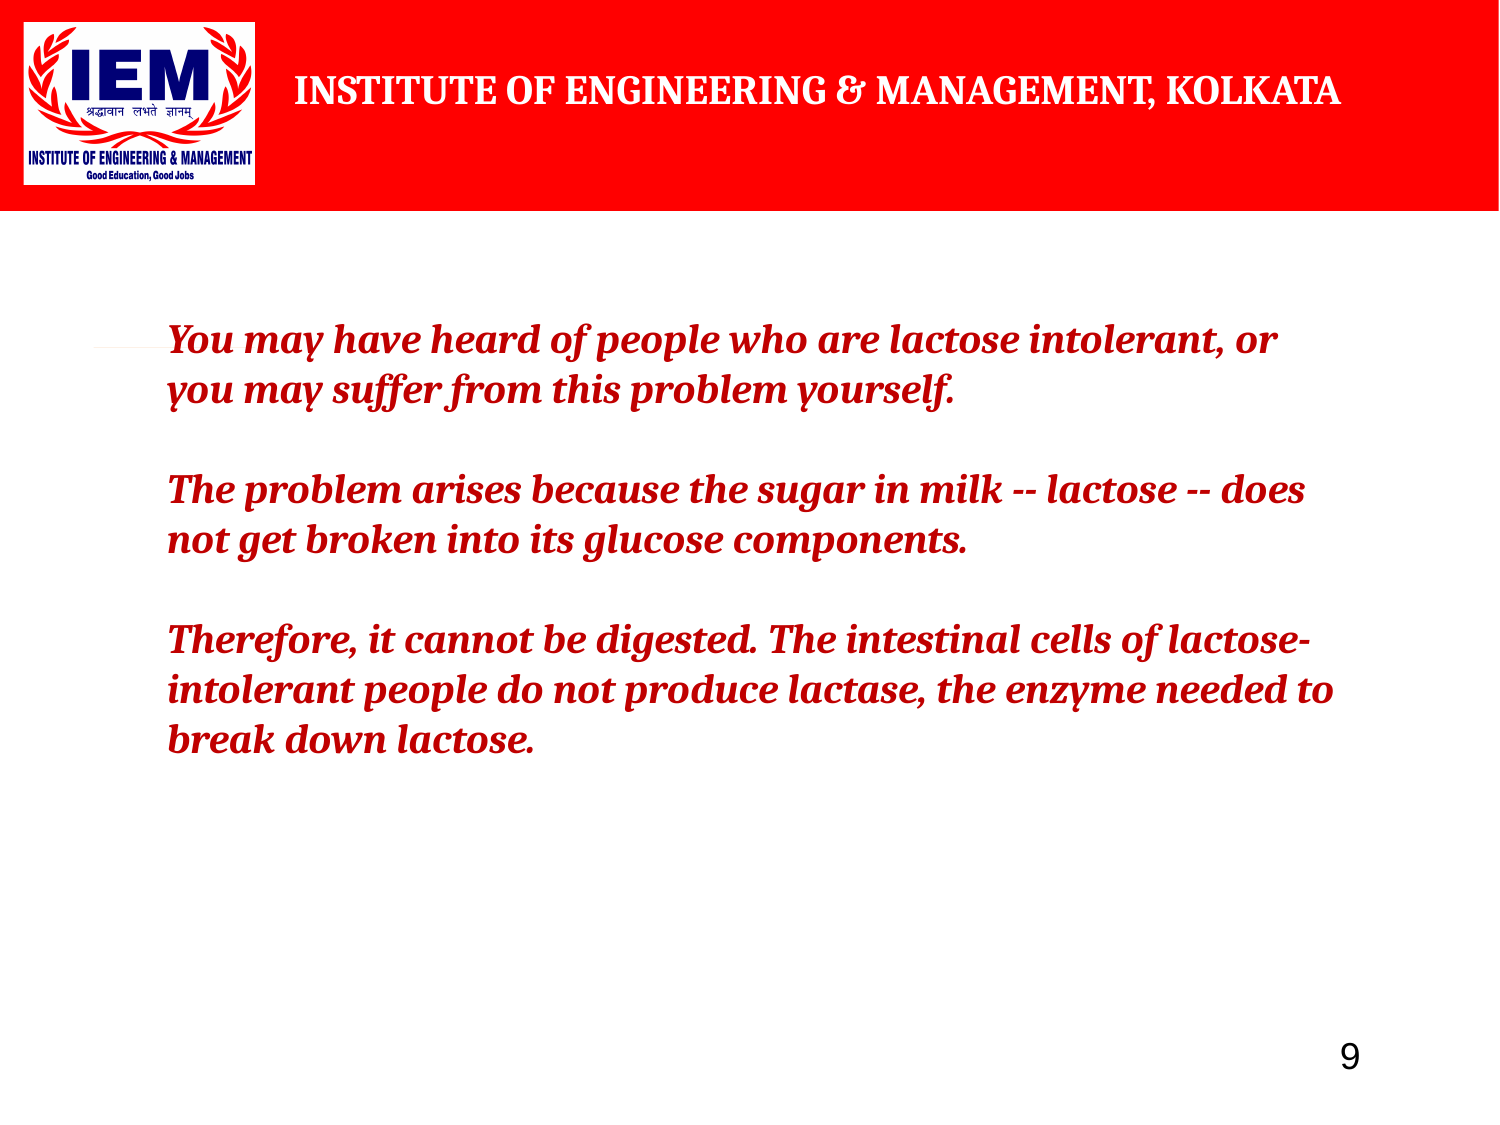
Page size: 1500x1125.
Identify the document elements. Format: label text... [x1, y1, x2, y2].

picture [23, 22, 255, 185]
text_box You may have heard of people who are lactose intolerant, or you may suffer from this problem yourself. The problem arises because the sugar in milk -- lactose -- does not get broken into its glucose components. Therefore, it cannot be digested. The intestinal cells of lactose-intolerant people do not produce lactase, the enzyme needed to break down lactose. [152, 304, 1352, 870]
